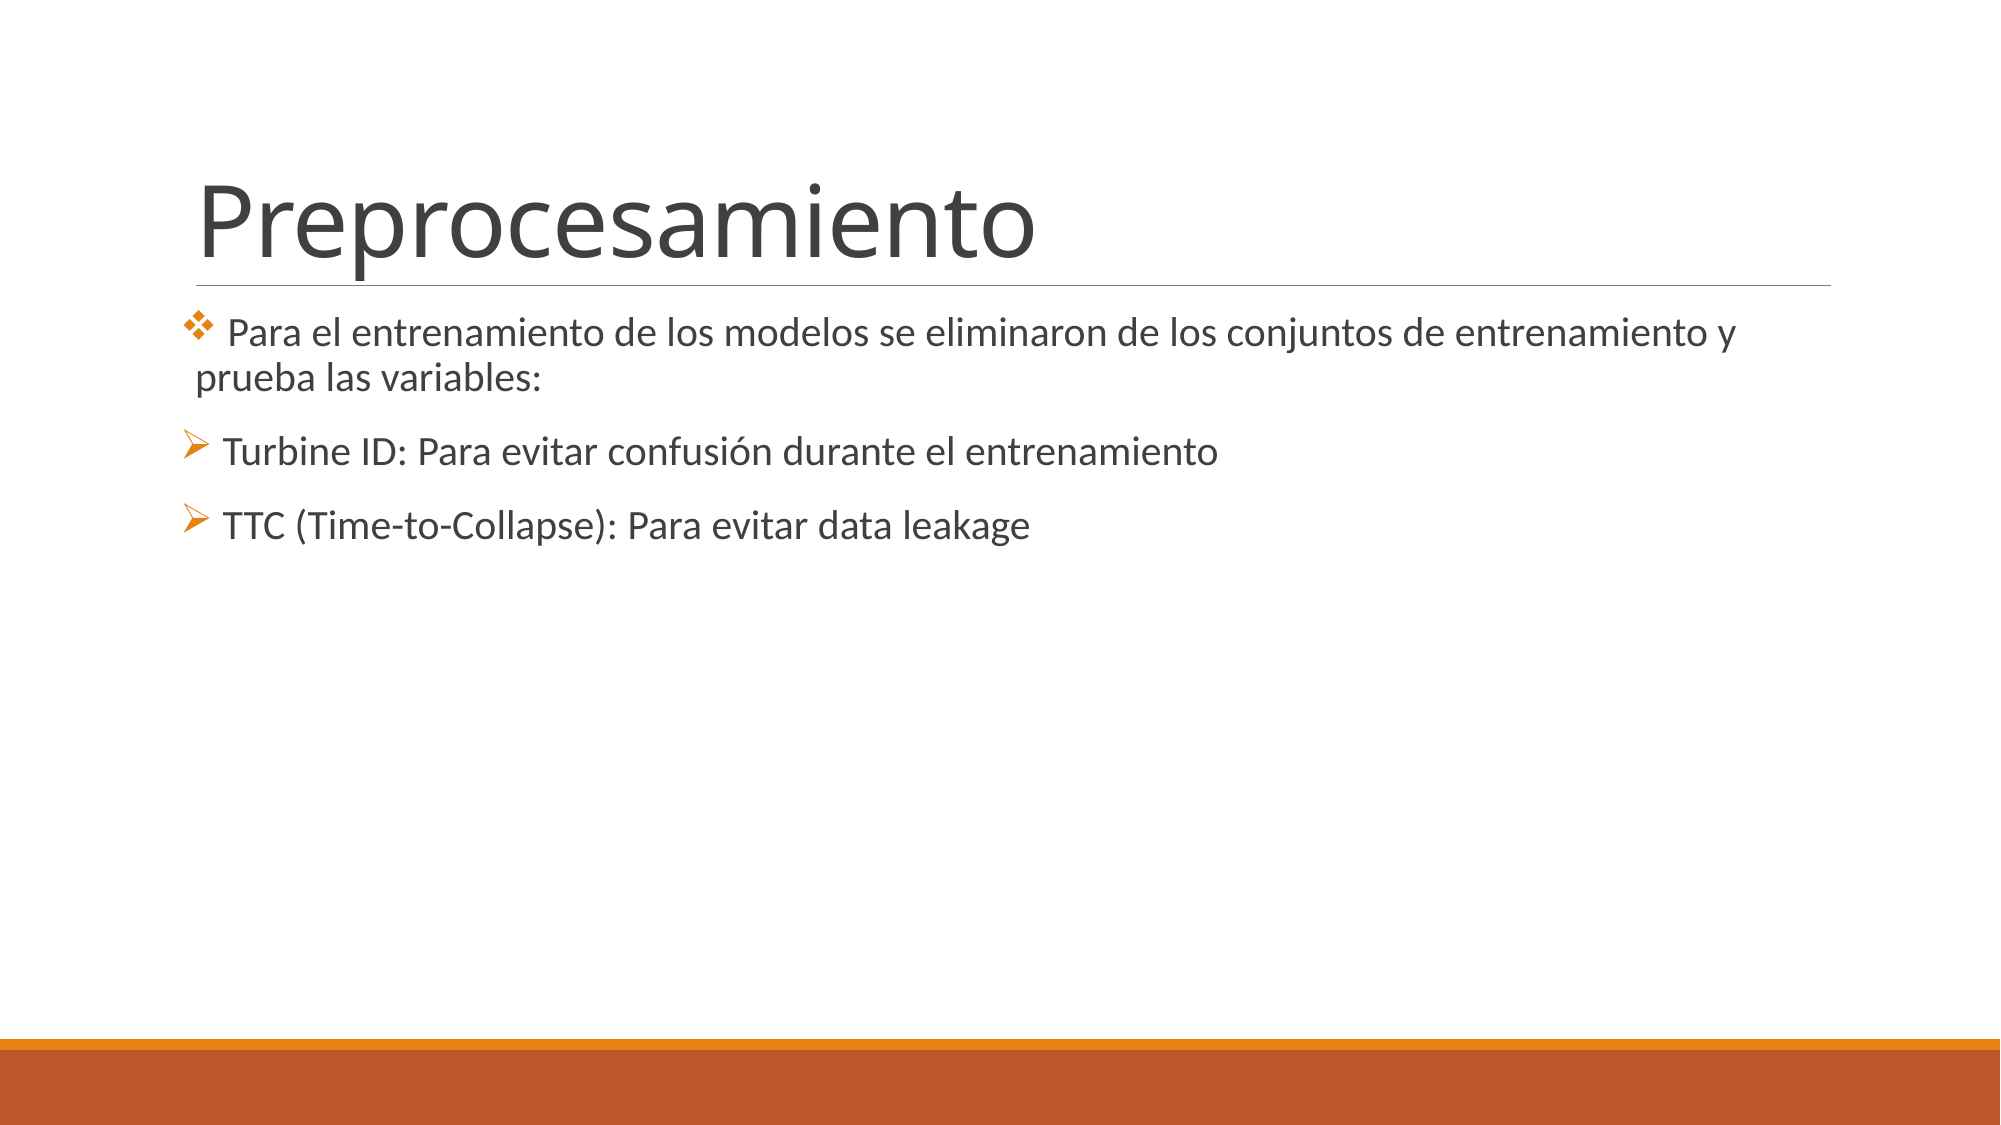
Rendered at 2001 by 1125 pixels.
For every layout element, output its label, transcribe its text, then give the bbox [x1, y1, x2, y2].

title Preprocesamiento [180, 47, 1830, 285]
list Para el entrenamiento de los modelos se eliminaron de los conjuntos de entrenamiento y prueba las variables: Turbine ID: Para evitar confusión durante el entrenamiento TTC (Time-to-Collapse): Para evitar data leakage [180, 302, 1830, 963]
